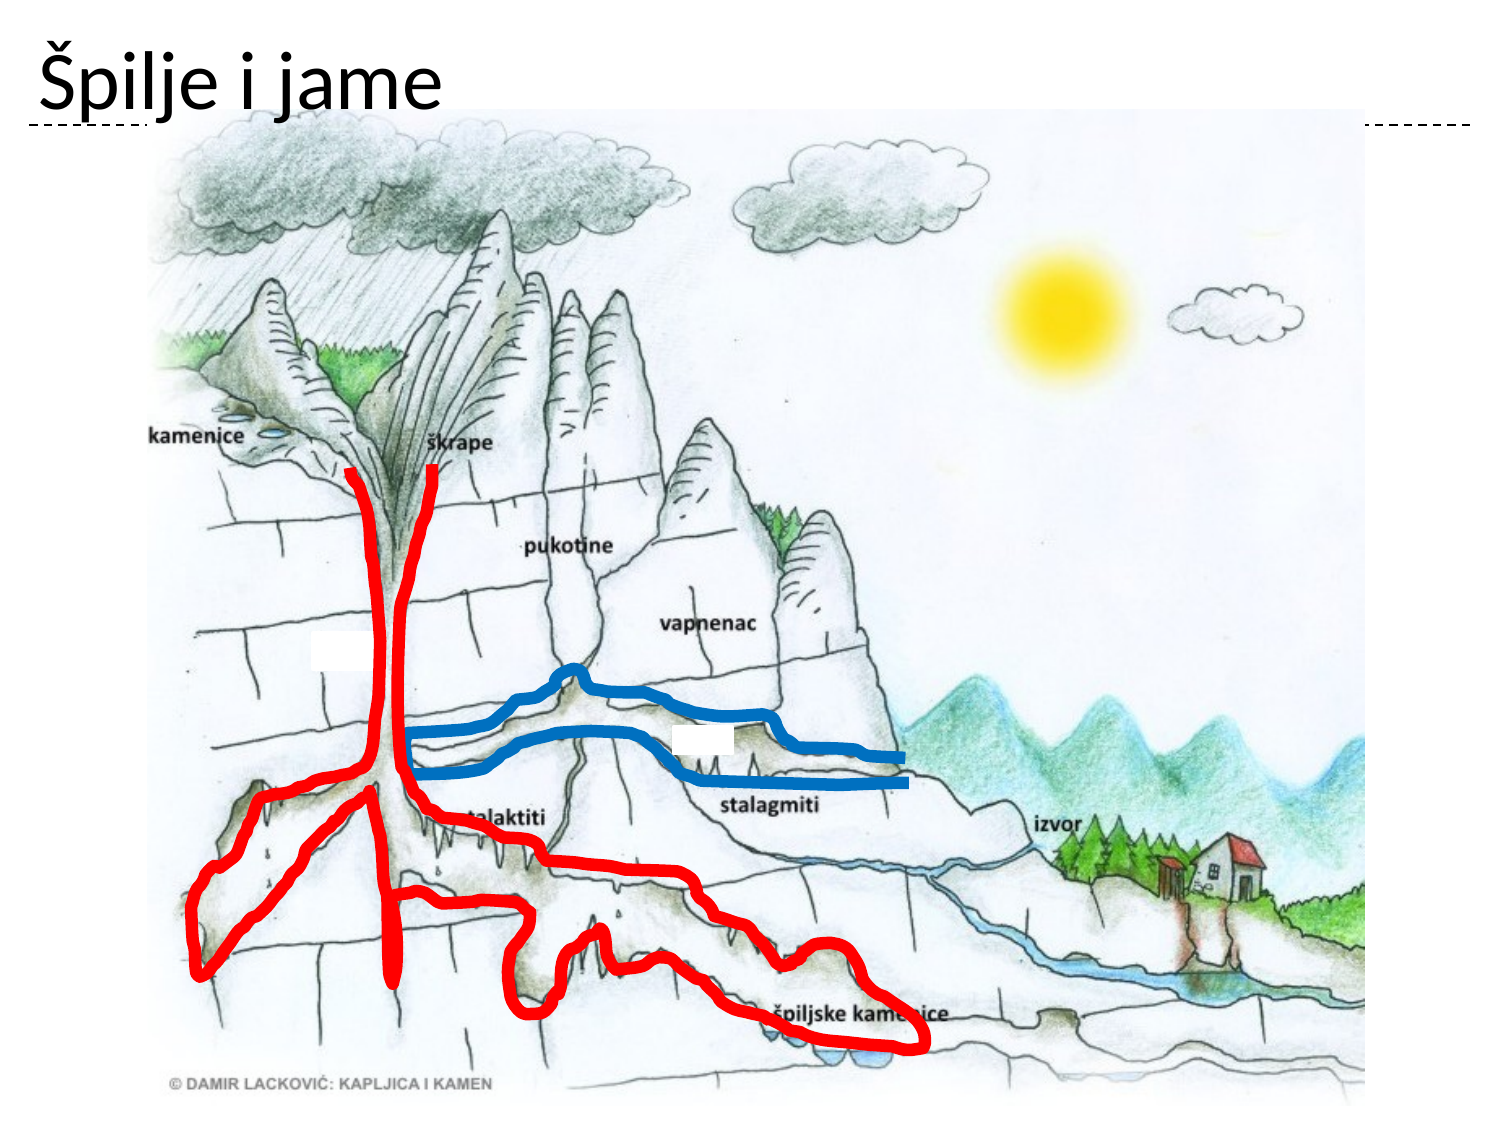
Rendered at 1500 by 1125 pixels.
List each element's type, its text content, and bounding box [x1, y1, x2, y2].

title Špilje i jame [23, 23, 1477, 129]
picture [147, 109, 1365, 1107]
